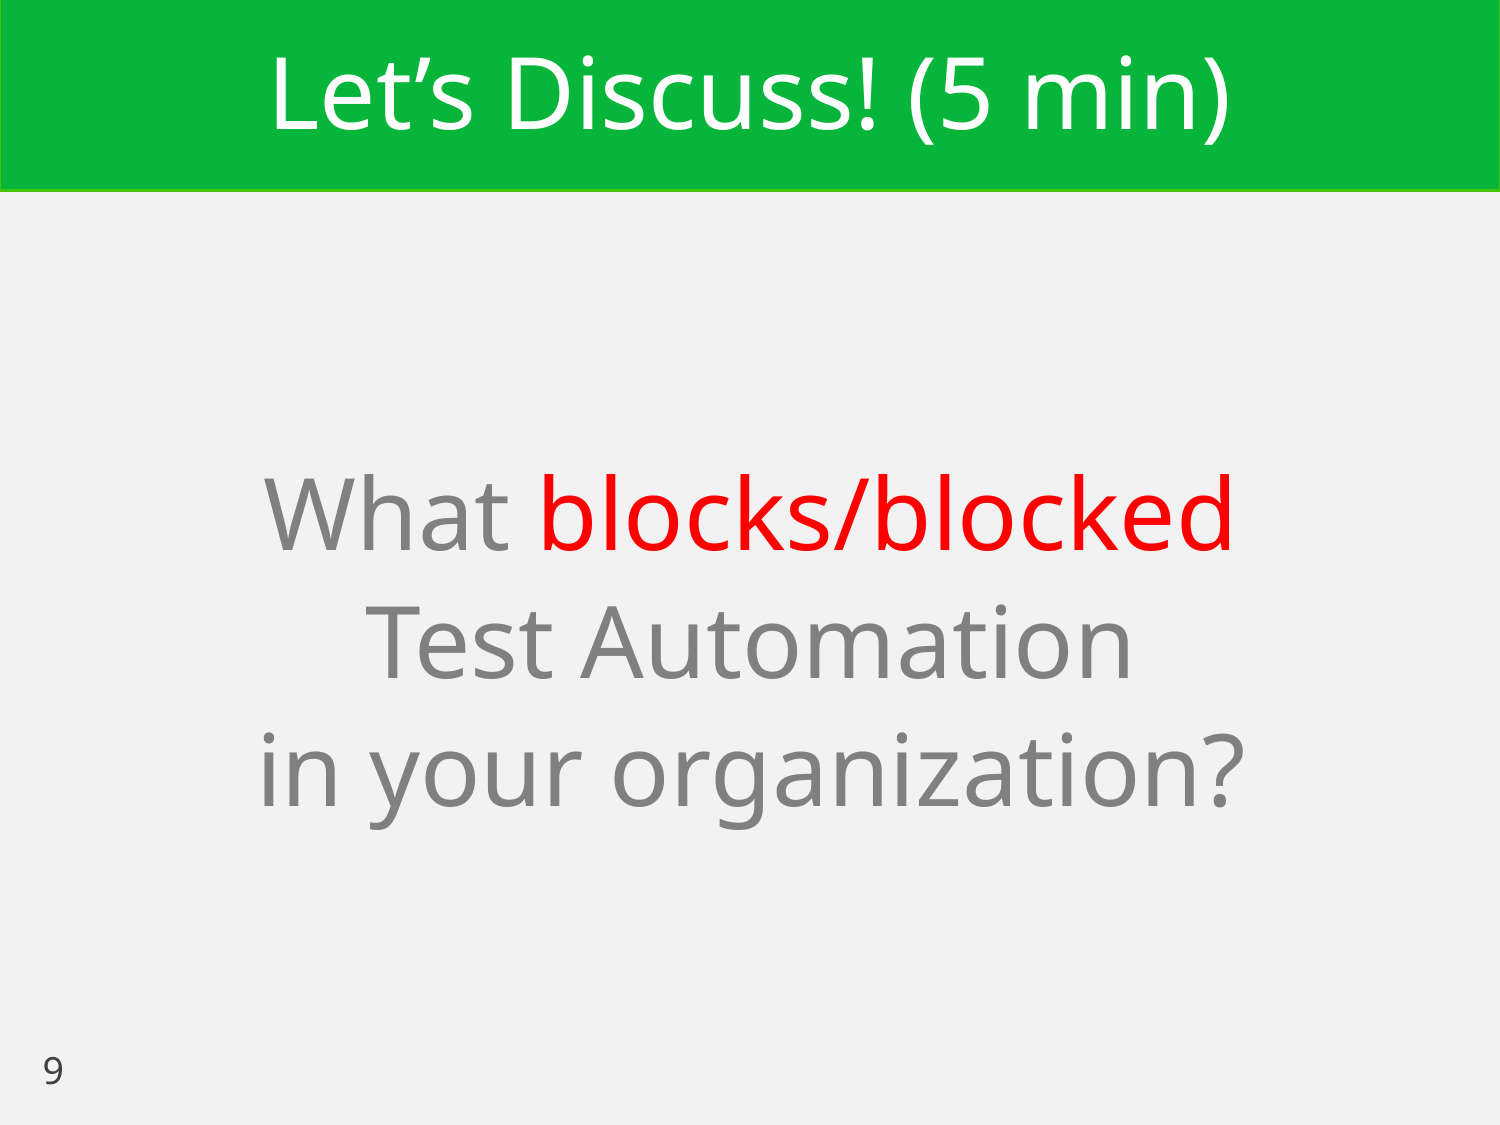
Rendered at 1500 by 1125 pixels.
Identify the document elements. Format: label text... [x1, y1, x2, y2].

list What blocks/blocked Test Automation in your organization? [103, 277, 1397, 1000]
slide_number 9 [27, 1042, 146, 1102]
title Let’s Discuss! (5 min) [0, 53, 1500, 140]
